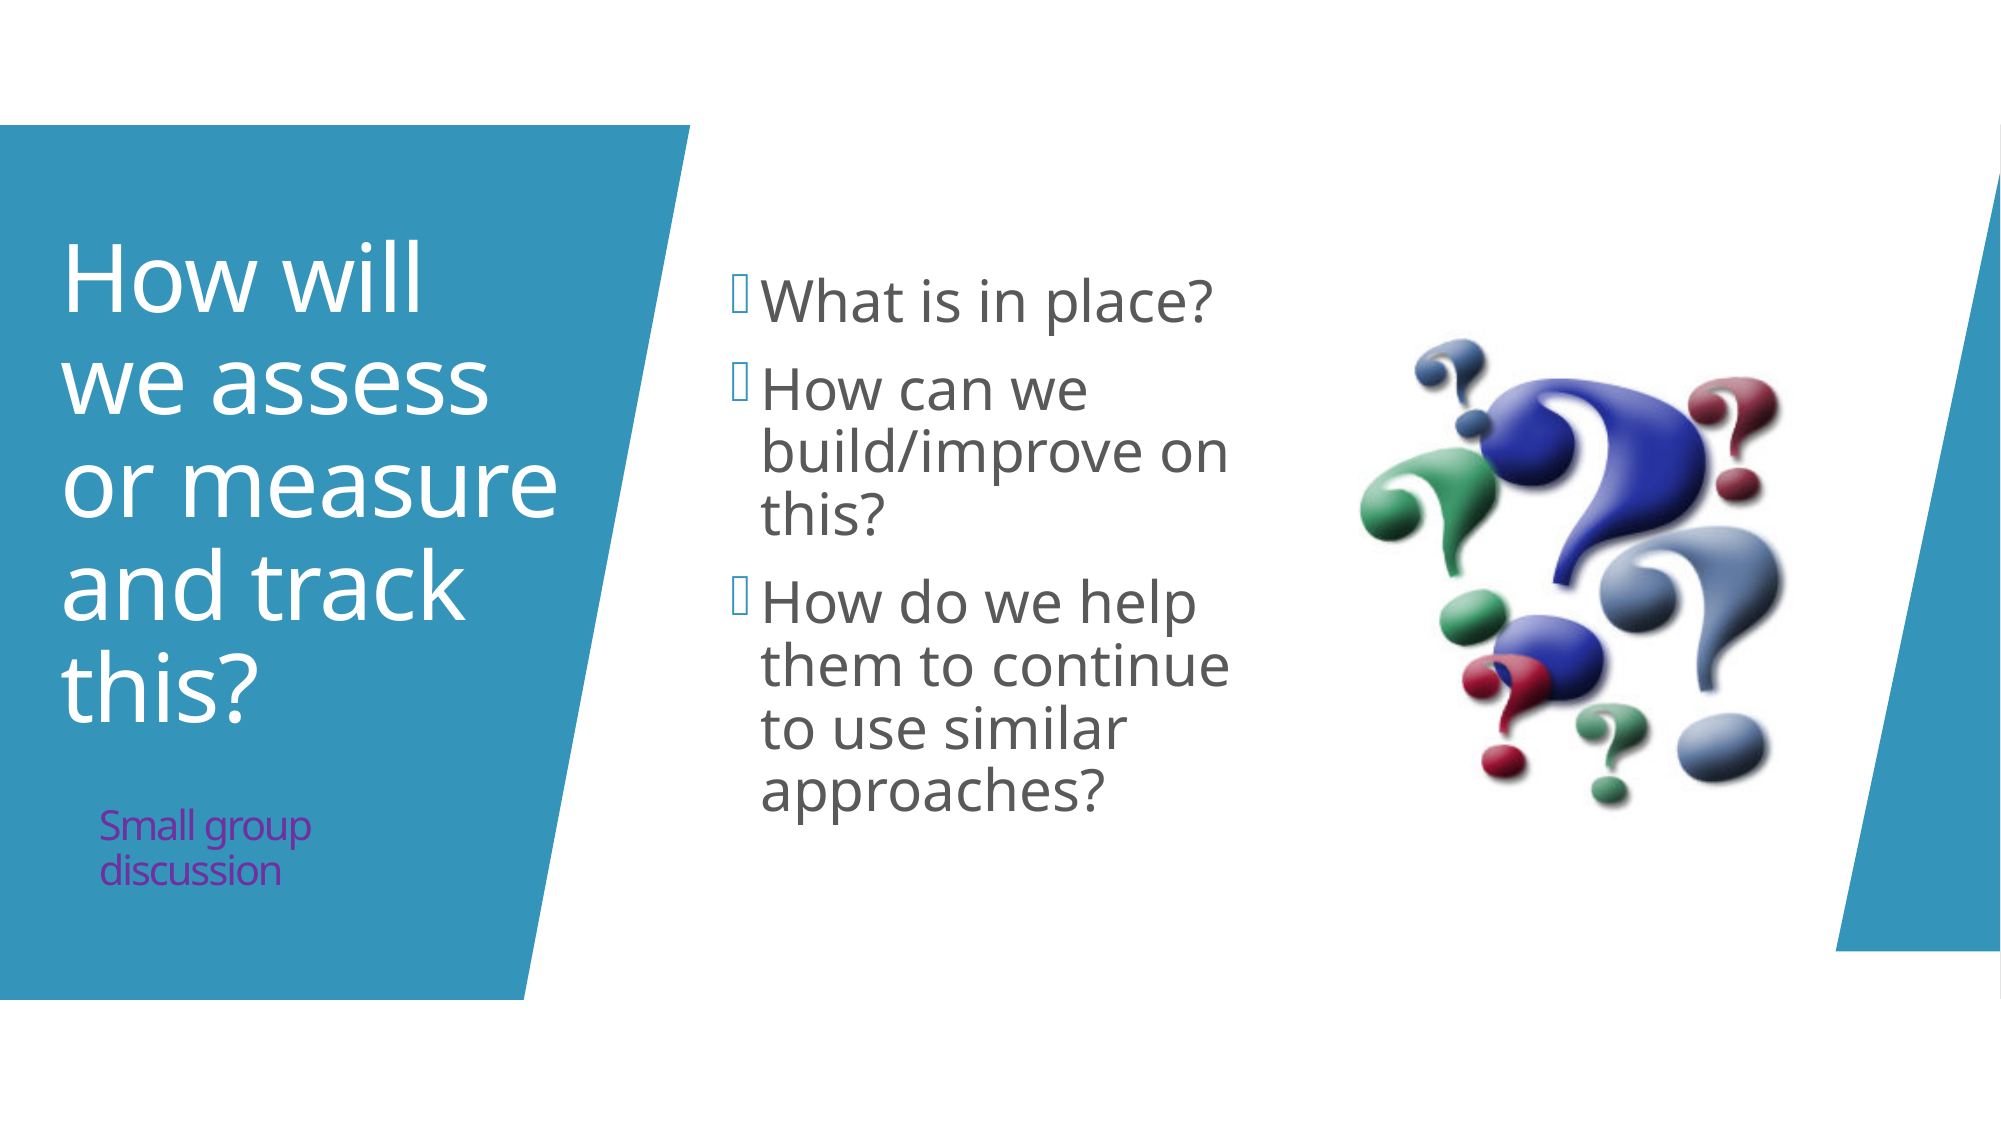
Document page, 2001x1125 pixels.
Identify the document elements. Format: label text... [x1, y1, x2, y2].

text_box [1834, 172, 2000, 953]
text_box [0, 124, 692, 1001]
title How will we assess or measure and track this? [45, 173, 577, 800]
text_box Small group discussion [83, 796, 438, 947]
picture [1352, 330, 1836, 823]
list What is in place? How can we build/improve on this? How do we help them to continue to use similar approaches? [715, 125, 1296, 972]
text_box [0, 0, 2000, 1125]
